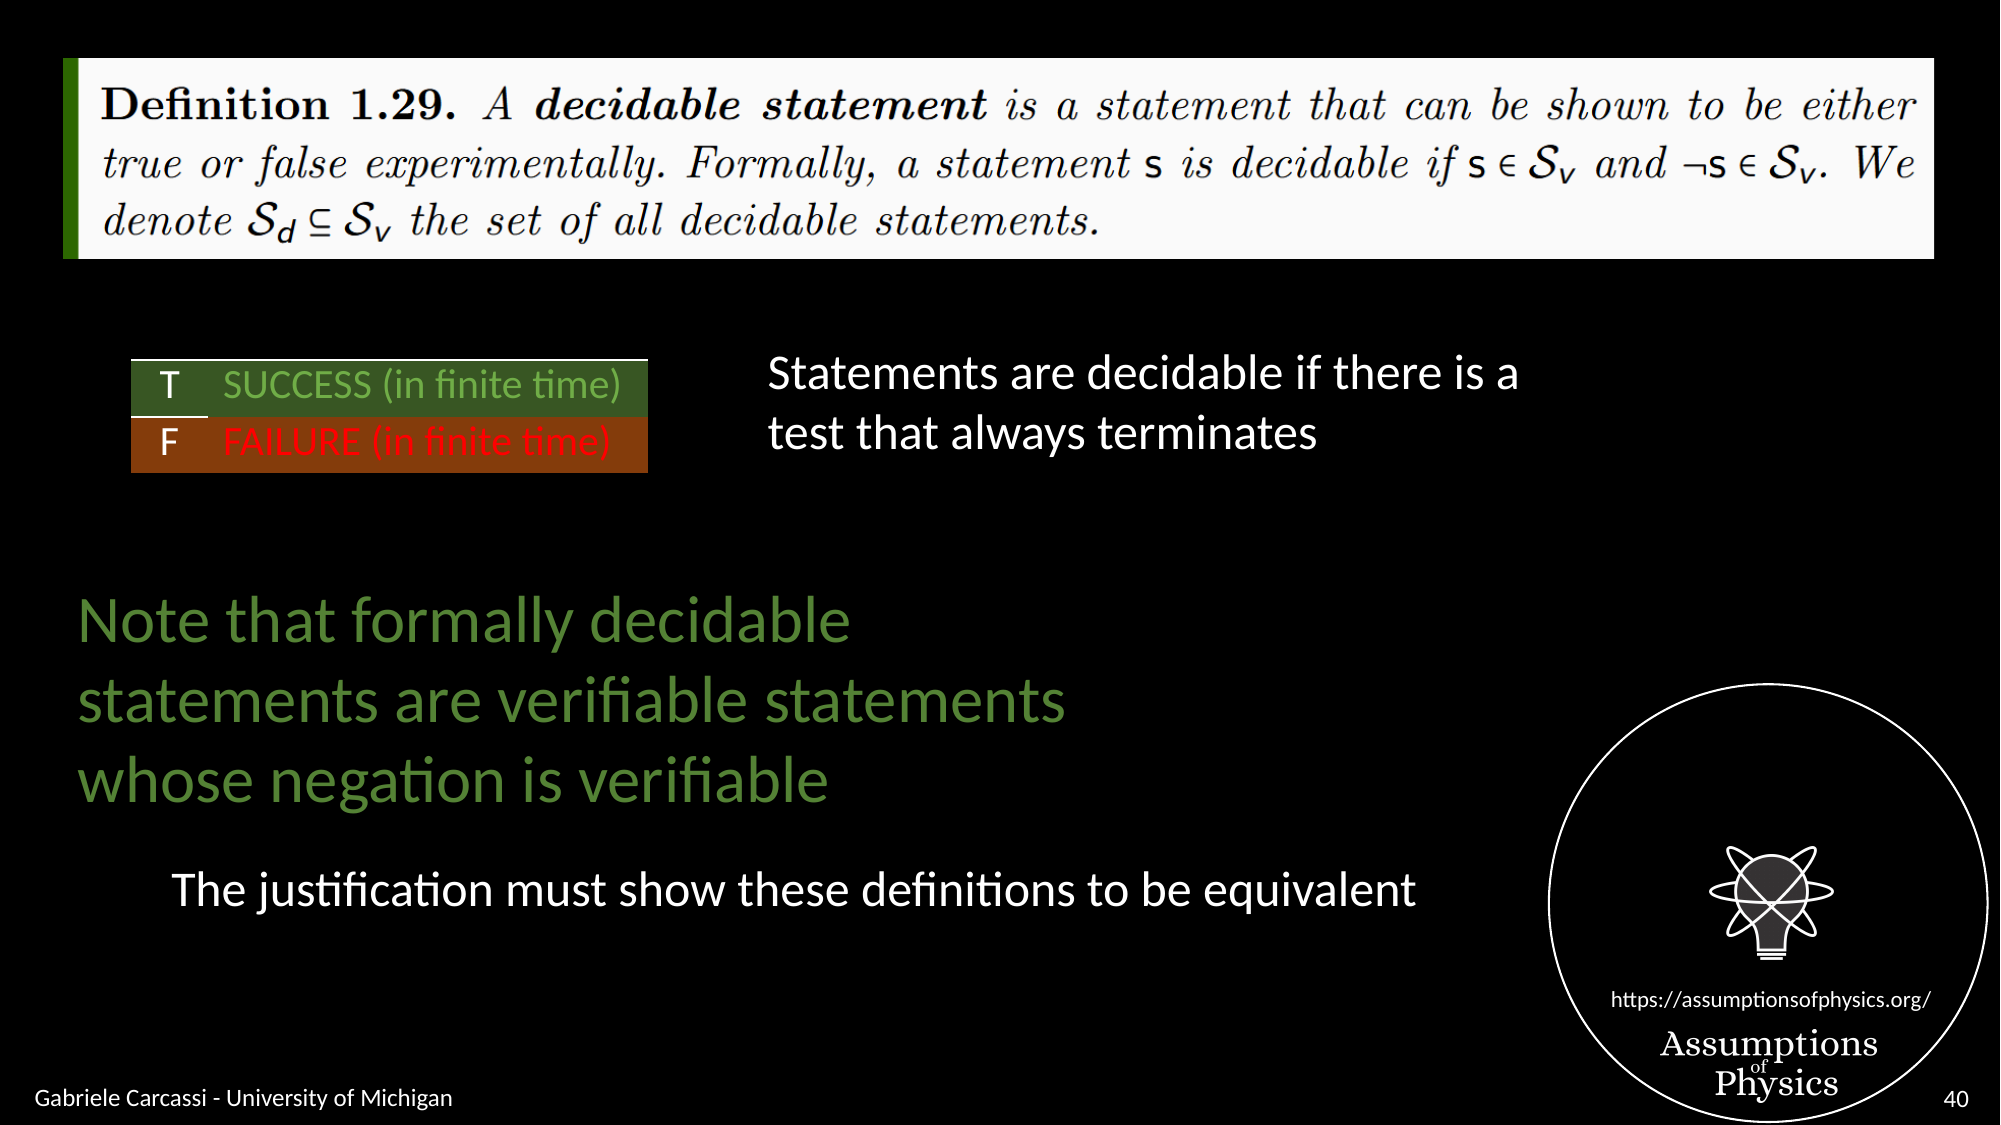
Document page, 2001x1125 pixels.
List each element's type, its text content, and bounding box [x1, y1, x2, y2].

picture [62, 58, 1935, 259]
text_box Note that formally decidable statements are verifiable statements whose negation is verifiable [63, 568, 1137, 823]
picture [1660, 1029, 1877, 1103]
picture [1709, 846, 1834, 960]
slide_number 40 [1893, 1078, 1985, 1116]
footer Gabriele Carcassi - University of Michigan [19, 1077, 999, 1116]
text_box Statements are decidable if there is a test that always terminates [752, 332, 1556, 468]
